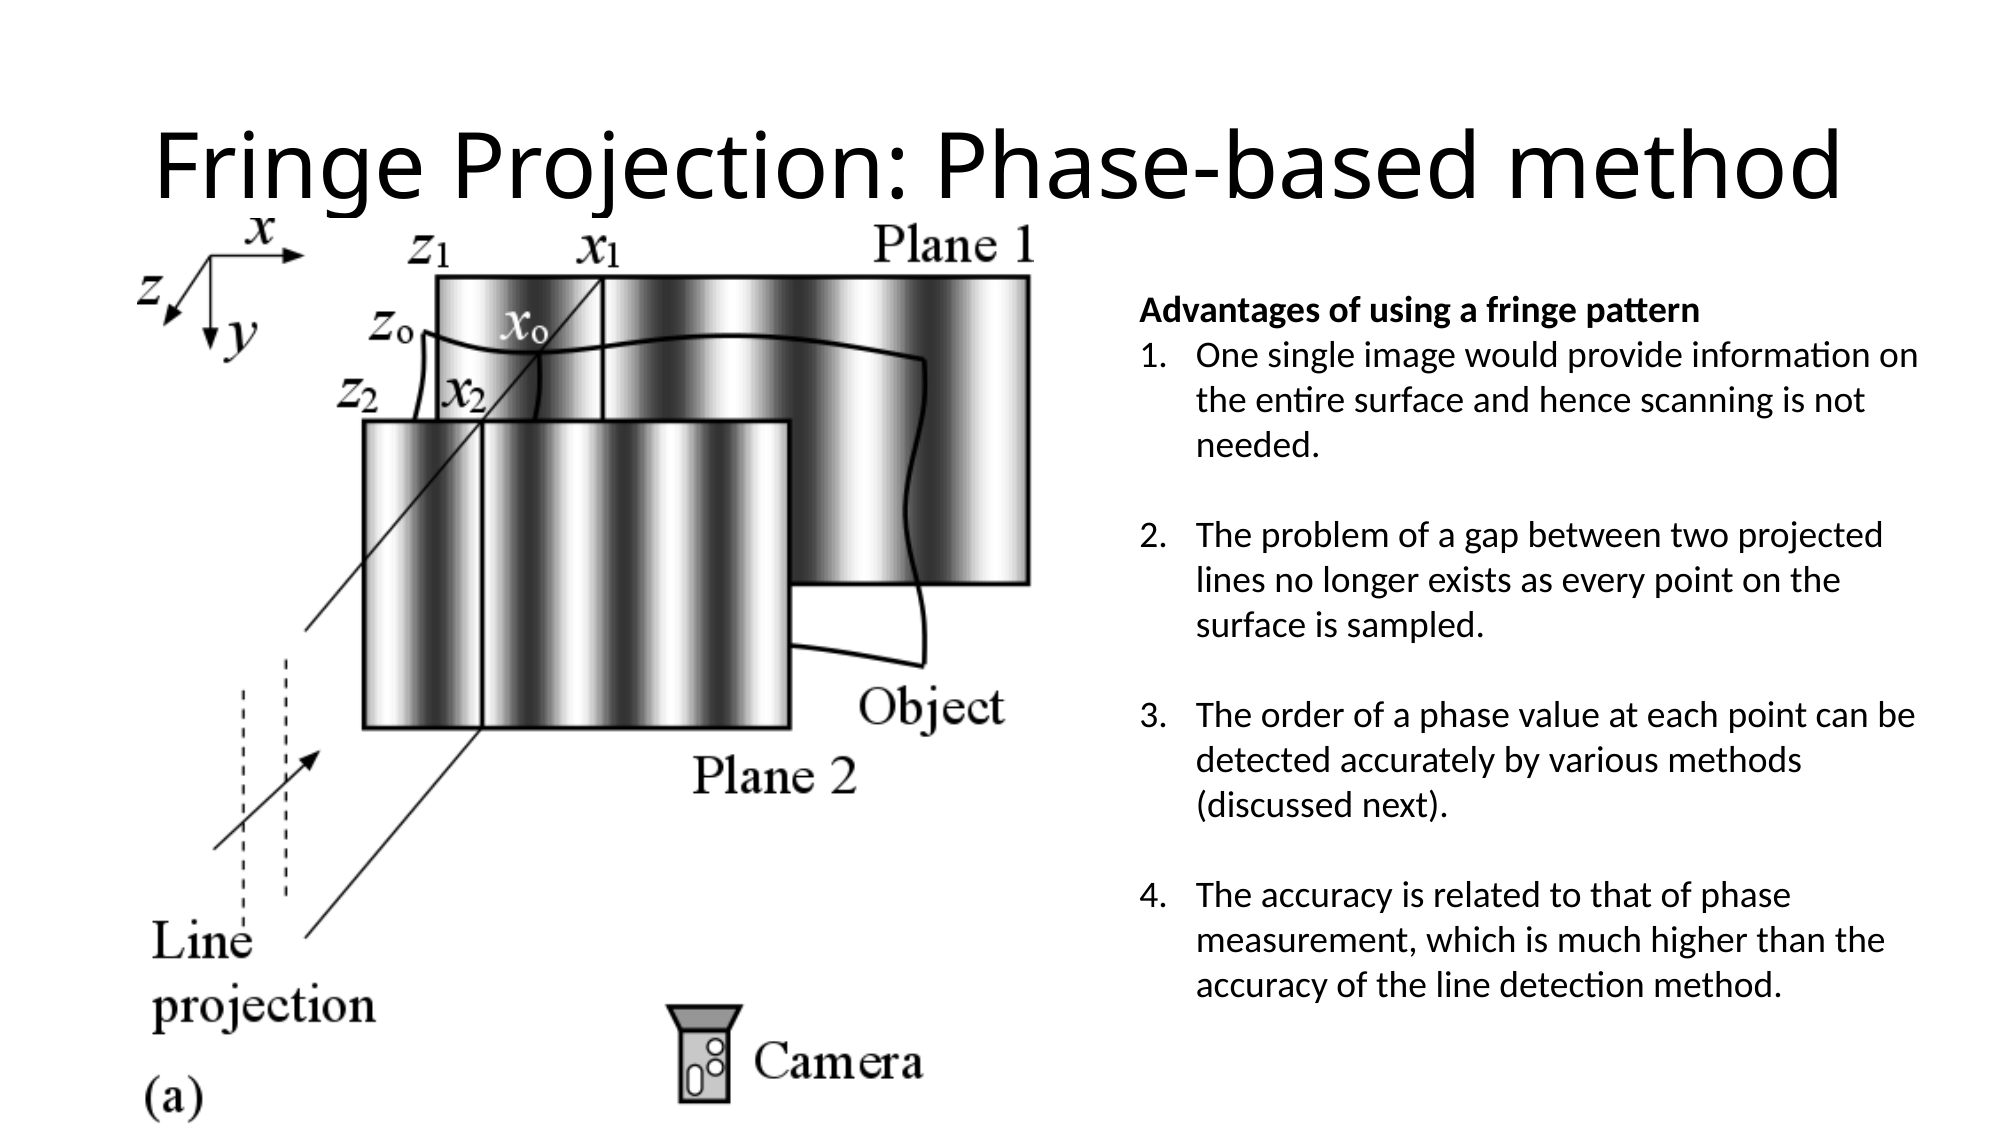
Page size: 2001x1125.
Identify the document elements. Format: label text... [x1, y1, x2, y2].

title Fringe Projection: Phase-based method [137, 59, 1863, 278]
text_box Advantages of using a fringe pattern One single image would provide information on the entire surface and hence scanning is not needed. The problem of a gap between two projected lines no longer exists as every point on the surface is sampled. The order of a phase value at each point can be detected accurately by various methods (discussed next). The accuracy is related to that of phase measurement, which is much higher than the accuracy of the line detection method. [1124, 277, 1965, 1012]
picture [137, 218, 1034, 1125]
